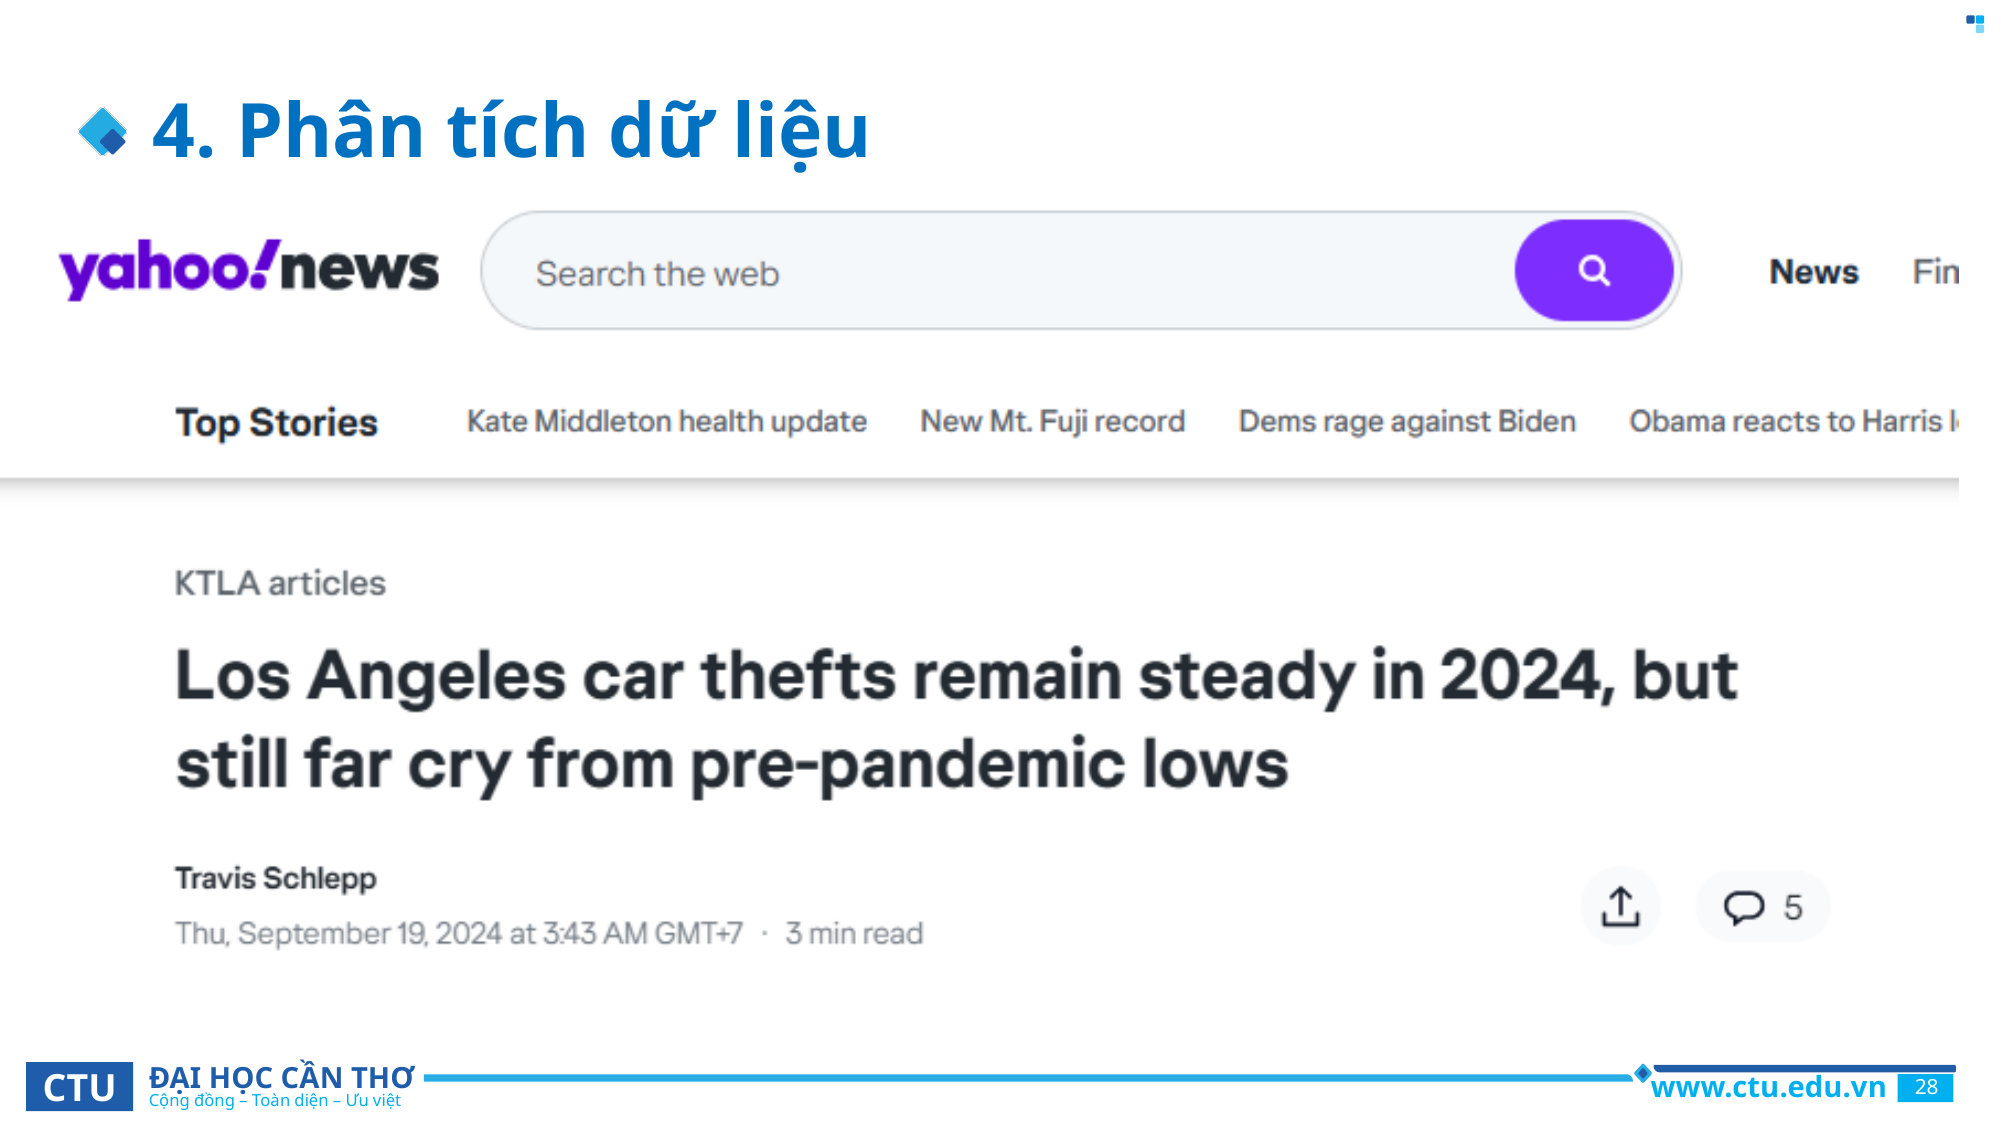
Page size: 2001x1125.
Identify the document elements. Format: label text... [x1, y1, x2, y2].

picture [78, 107, 127, 156]
picture [0, 187, 1959, 1004]
title 4. Phân tích dữ liệu [137, 24, 1863, 187]
text_box [1251, 1004, 1668, 1125]
